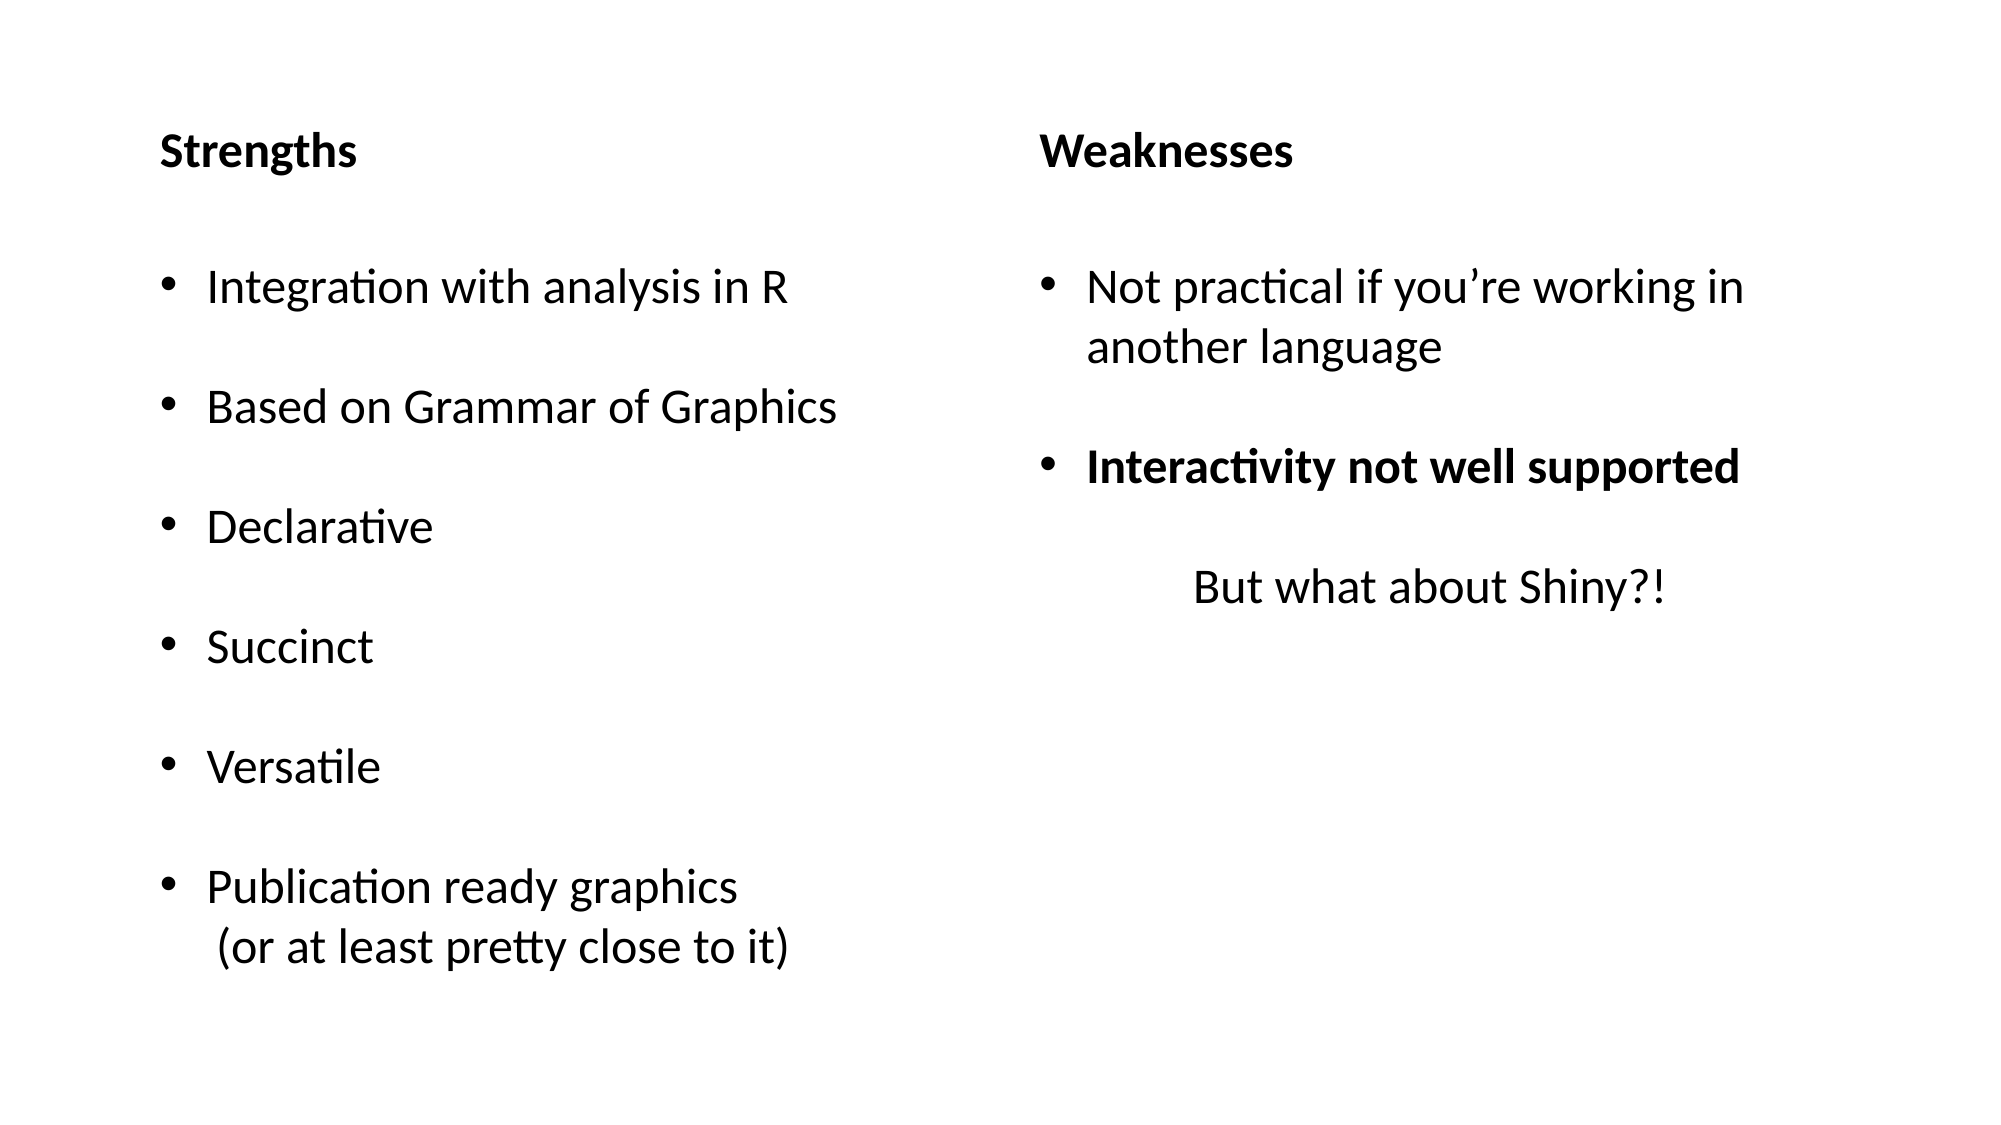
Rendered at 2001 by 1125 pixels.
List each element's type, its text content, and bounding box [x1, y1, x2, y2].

text_box Not practical if you’re working in another language Interactivity not well supported But what about Shiny?! [1024, 246, 1814, 741]
text_box Strengths [145, 110, 935, 186]
text_box Integration with analysis in R Based on Grammar of Graphics Declarative Succinct Versatile Publication ready graphics (or at least pretty close to it) [145, 246, 935, 1125]
text_box Weaknesses [1024, 110, 1957, 186]
